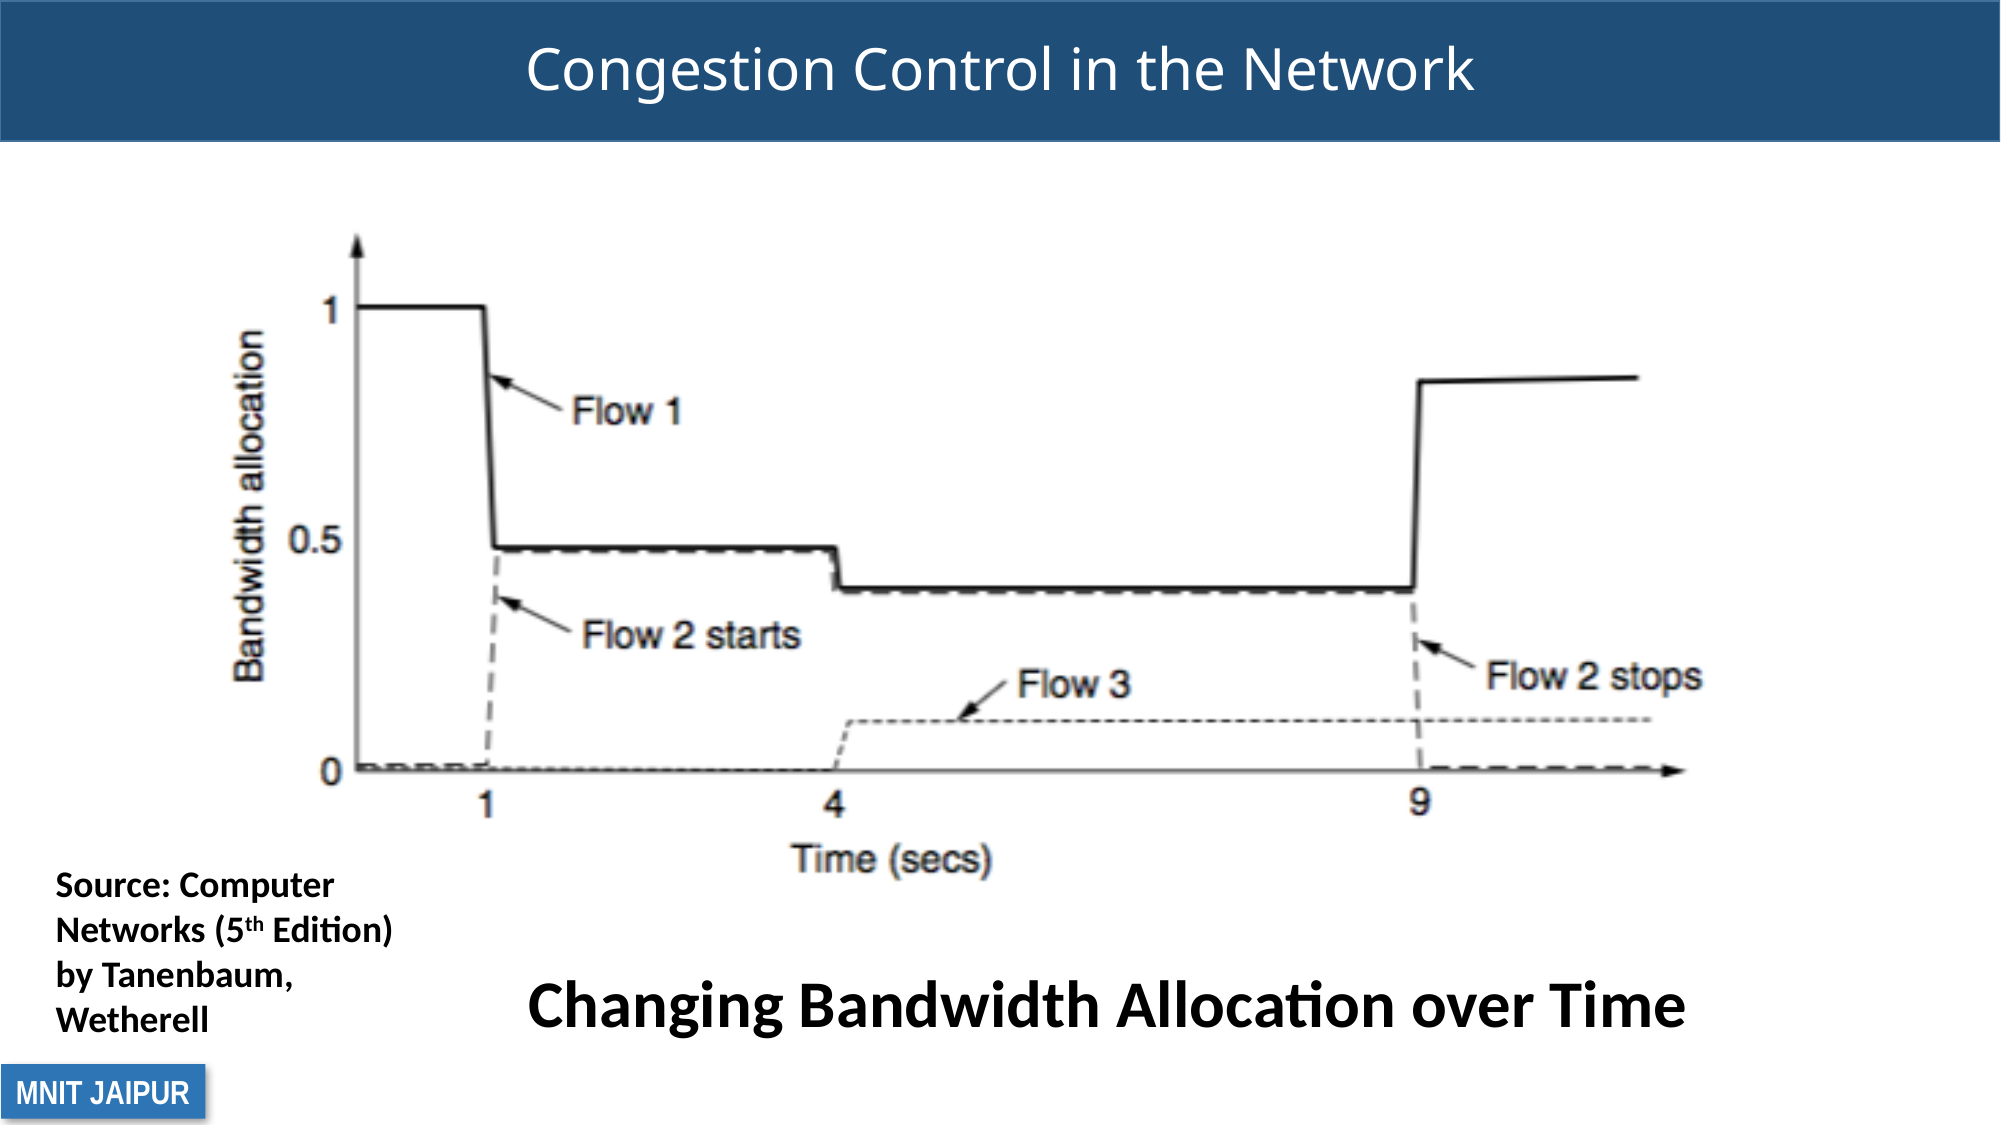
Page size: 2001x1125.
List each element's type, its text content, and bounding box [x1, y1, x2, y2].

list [139, 177, 1823, 917]
text_box Changing Bandwidth Allocation over Time [513, 953, 1704, 1048]
text_box Source: Computer Networks (5th Edition) by Tanenbaum, Wetherell [40, 852, 416, 1048]
title Congestion Control in the Network [0, 1, 2000, 141]
